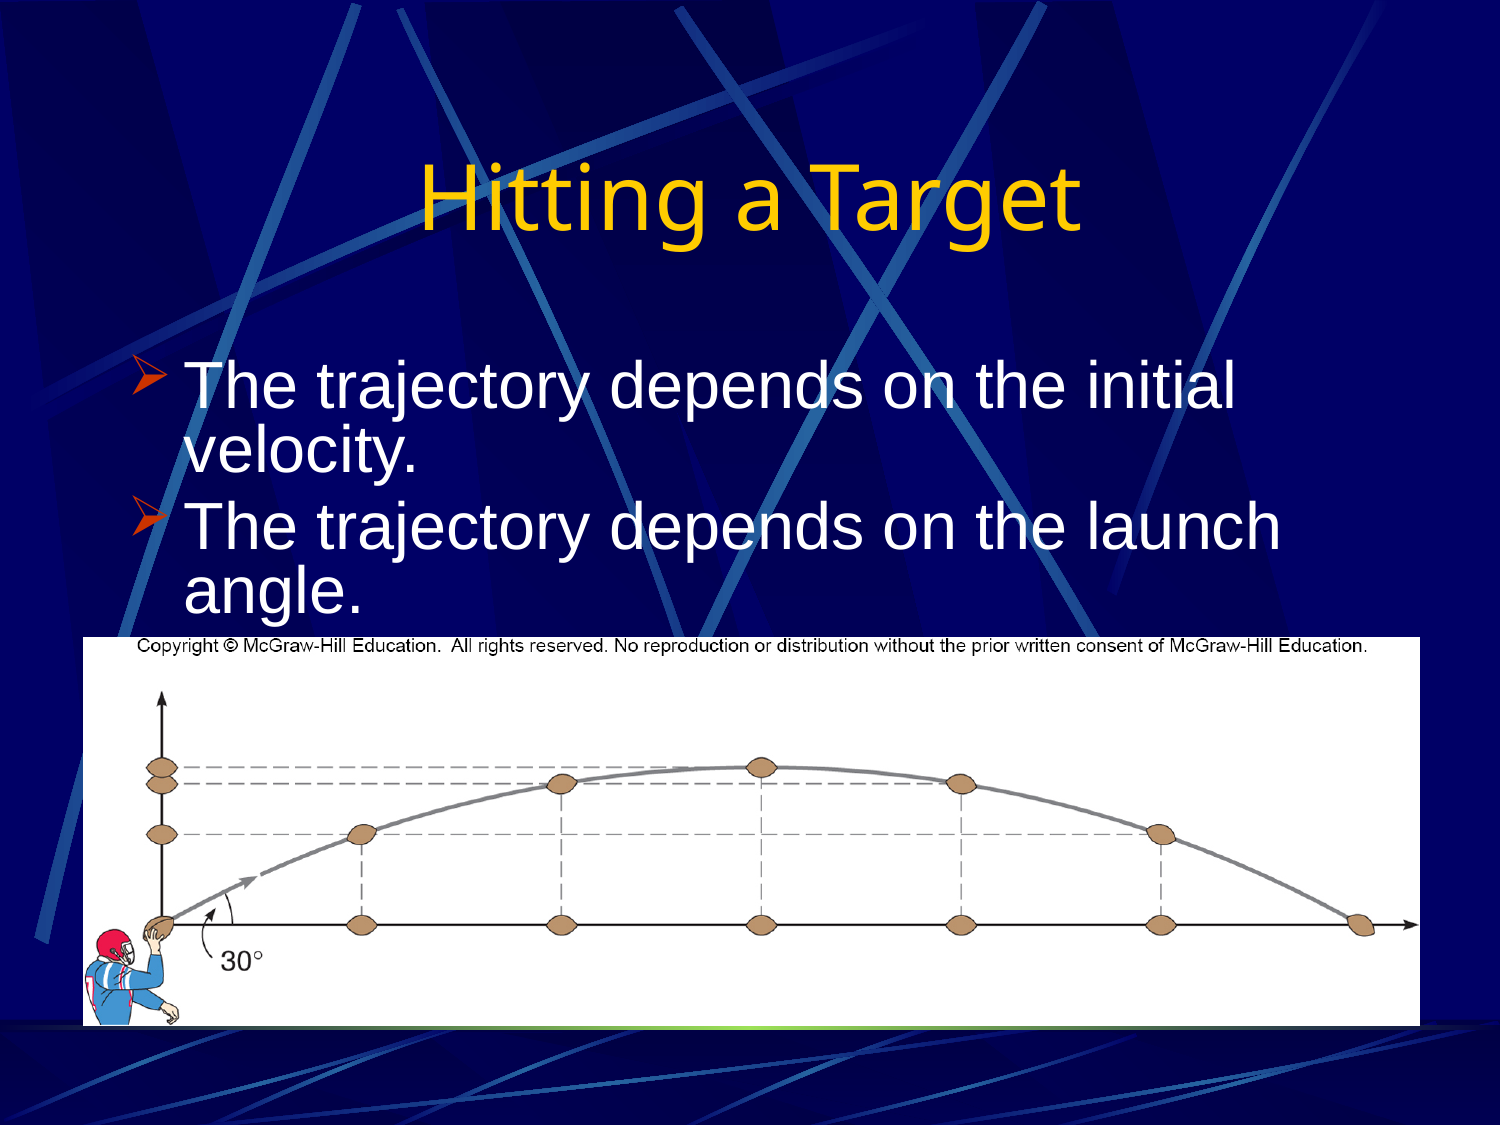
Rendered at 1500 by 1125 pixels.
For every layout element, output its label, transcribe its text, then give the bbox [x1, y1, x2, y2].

picture [82, 637, 1421, 1027]
list The trajectory depends on the initial velocity. The trajectory depends on the launch angle. [112, 350, 1388, 635]
title Hitting a Target [112, 131, 1388, 257]
